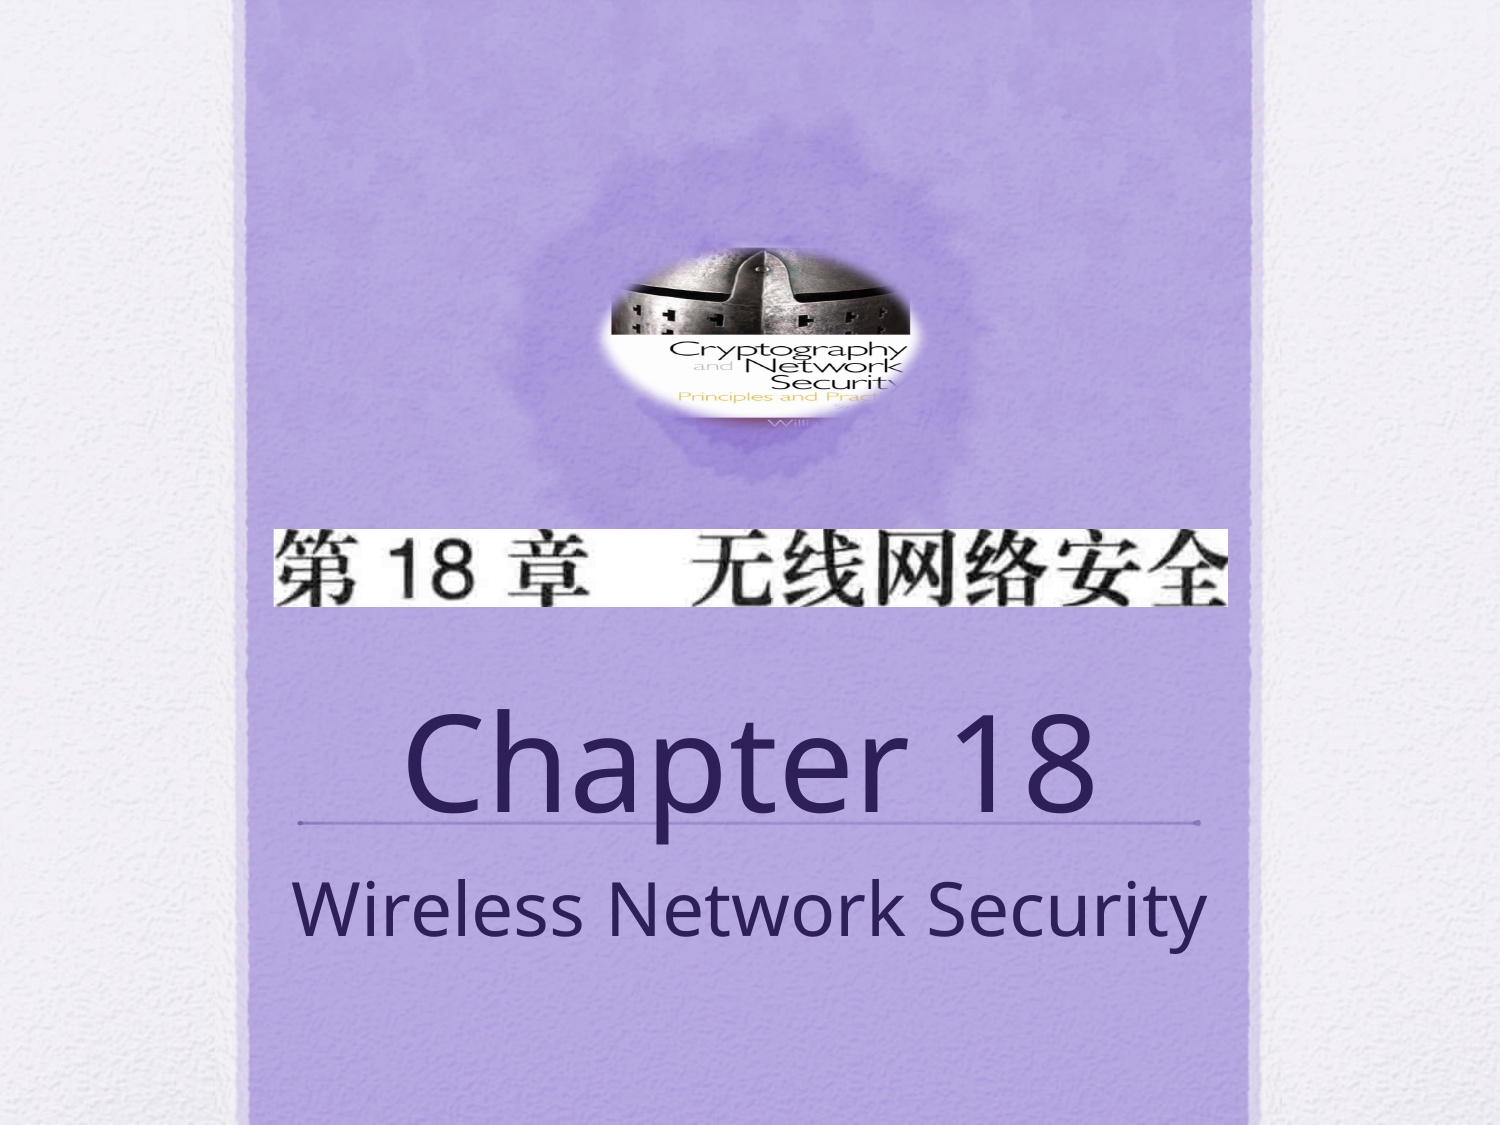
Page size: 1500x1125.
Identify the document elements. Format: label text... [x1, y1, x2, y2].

title Chapter 18 [303, 618, 1198, 848]
picture [584, 234, 937, 439]
picture [270, 527, 1231, 609]
subtitle Wireless Network Security [249, 853, 1251, 994]
picture [0, 0, 1500, 1125]
